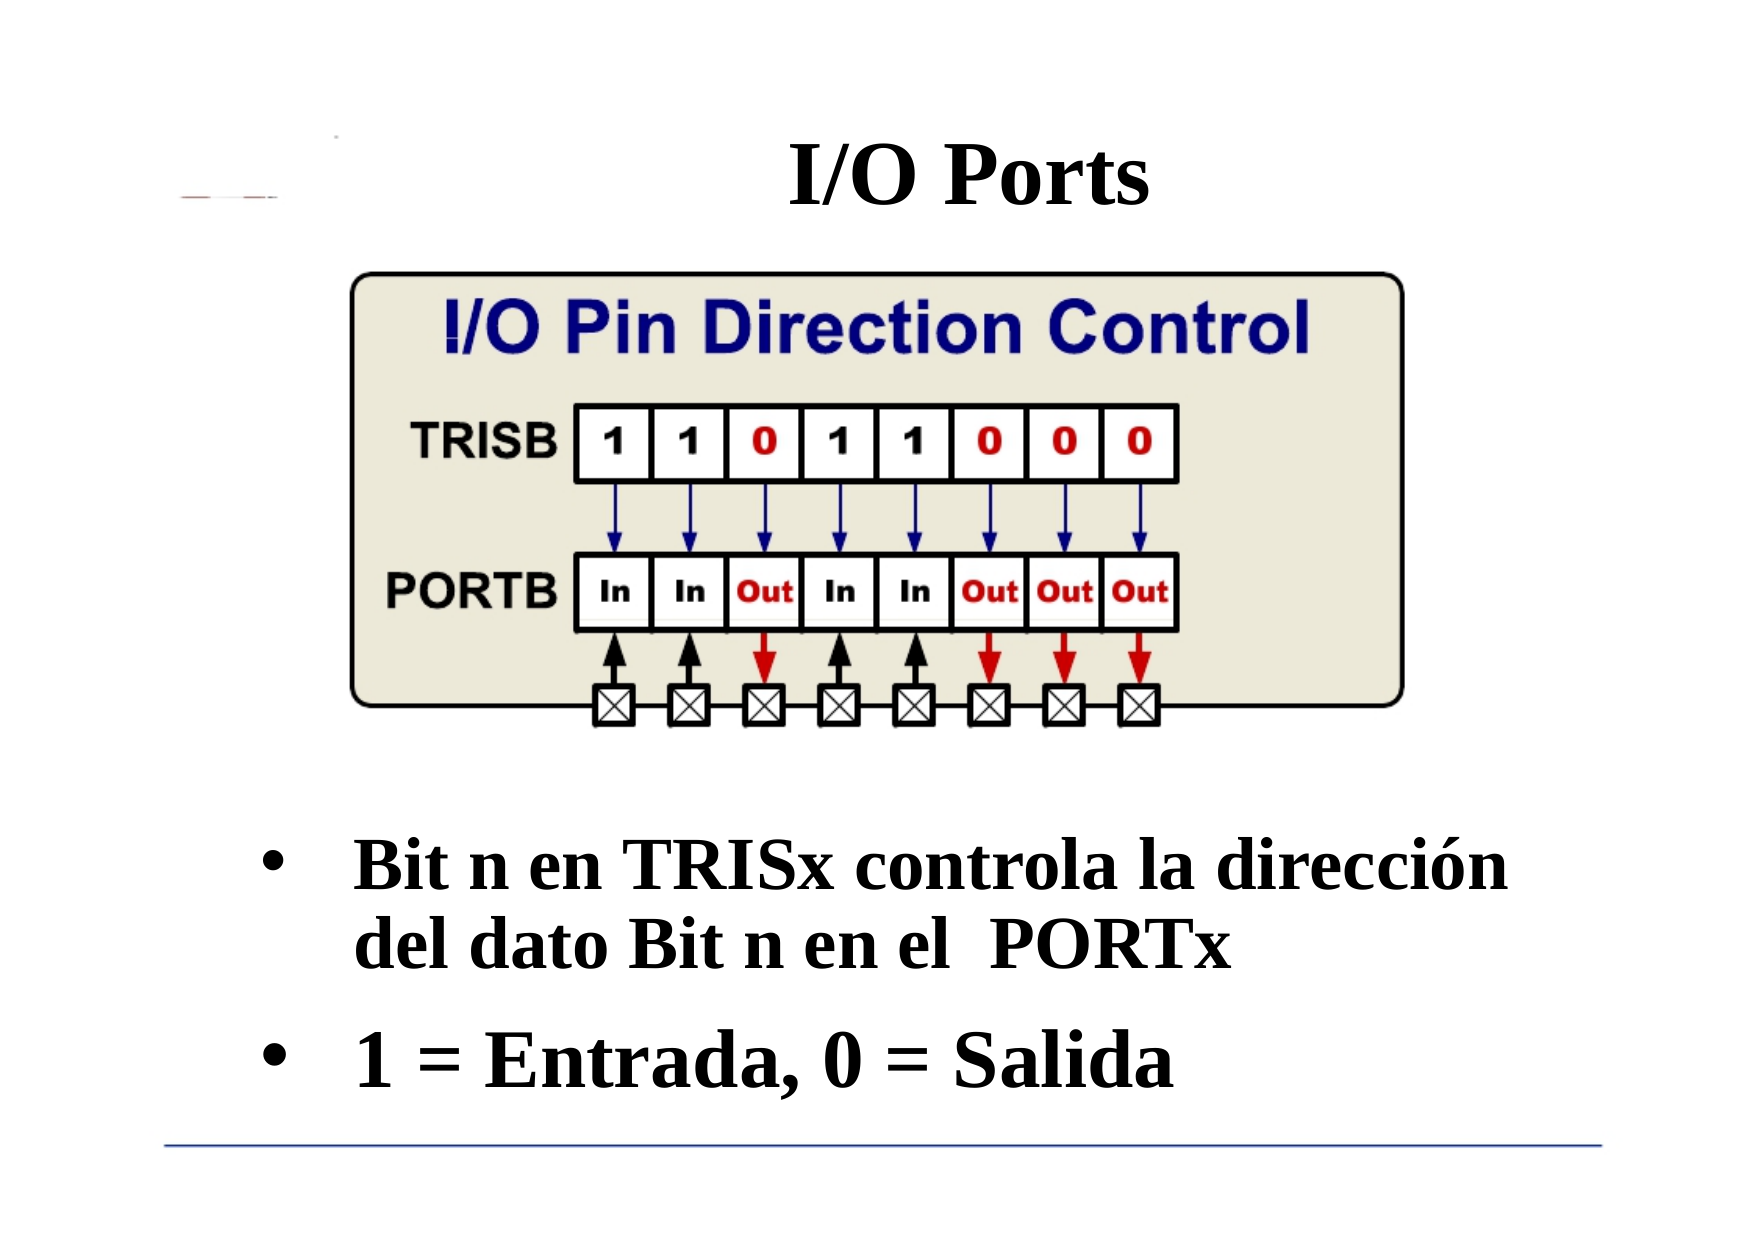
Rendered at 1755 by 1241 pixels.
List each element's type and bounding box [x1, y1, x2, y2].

picture [124, 56, 1630, 1184]
